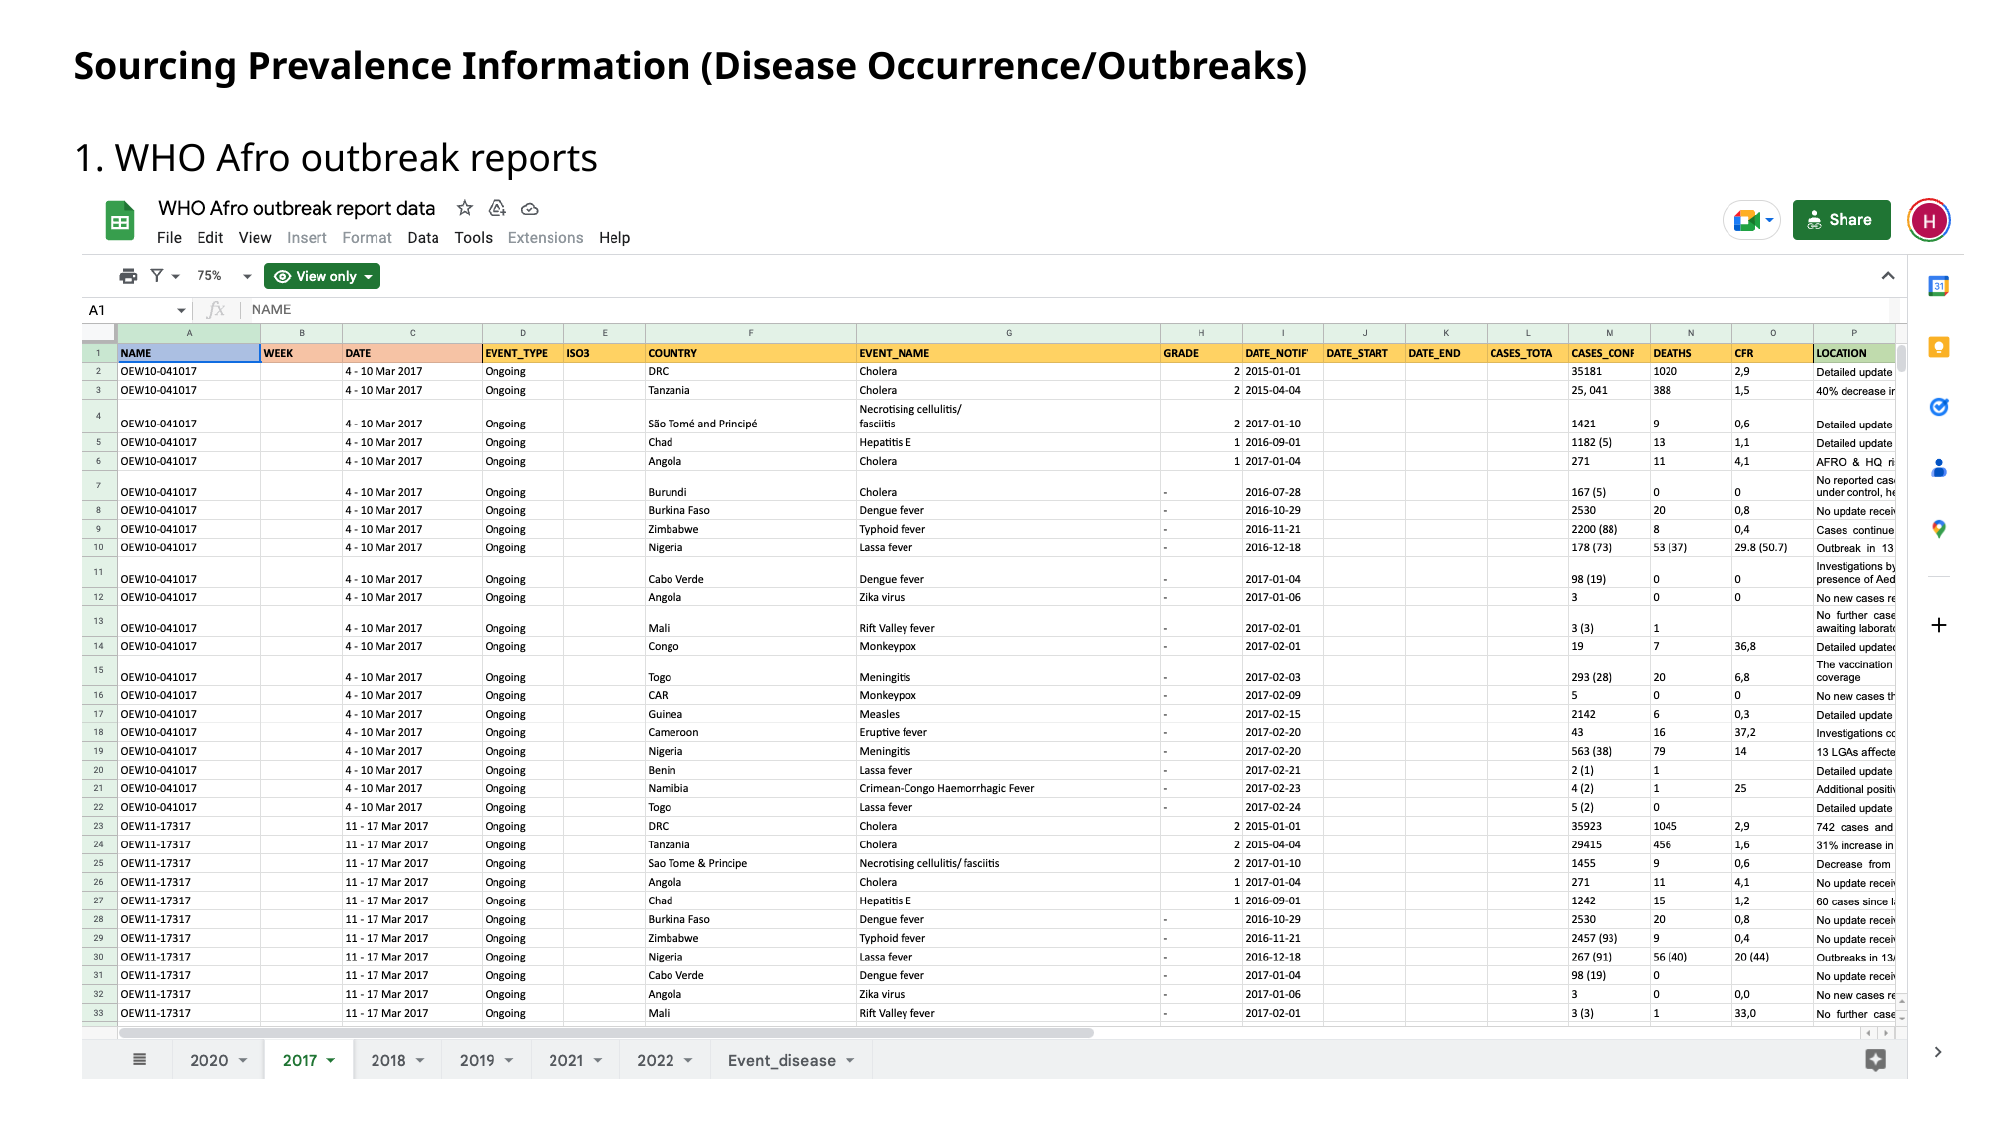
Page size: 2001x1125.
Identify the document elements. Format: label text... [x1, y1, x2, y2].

text_box 1. WHO Afro outbreak reports [58, 126, 708, 187]
picture [82, 187, 1964, 1079]
text_box Sourcing Prevalence Information (Disease Occurrence/Outbreaks) [58, 34, 1592, 95]
